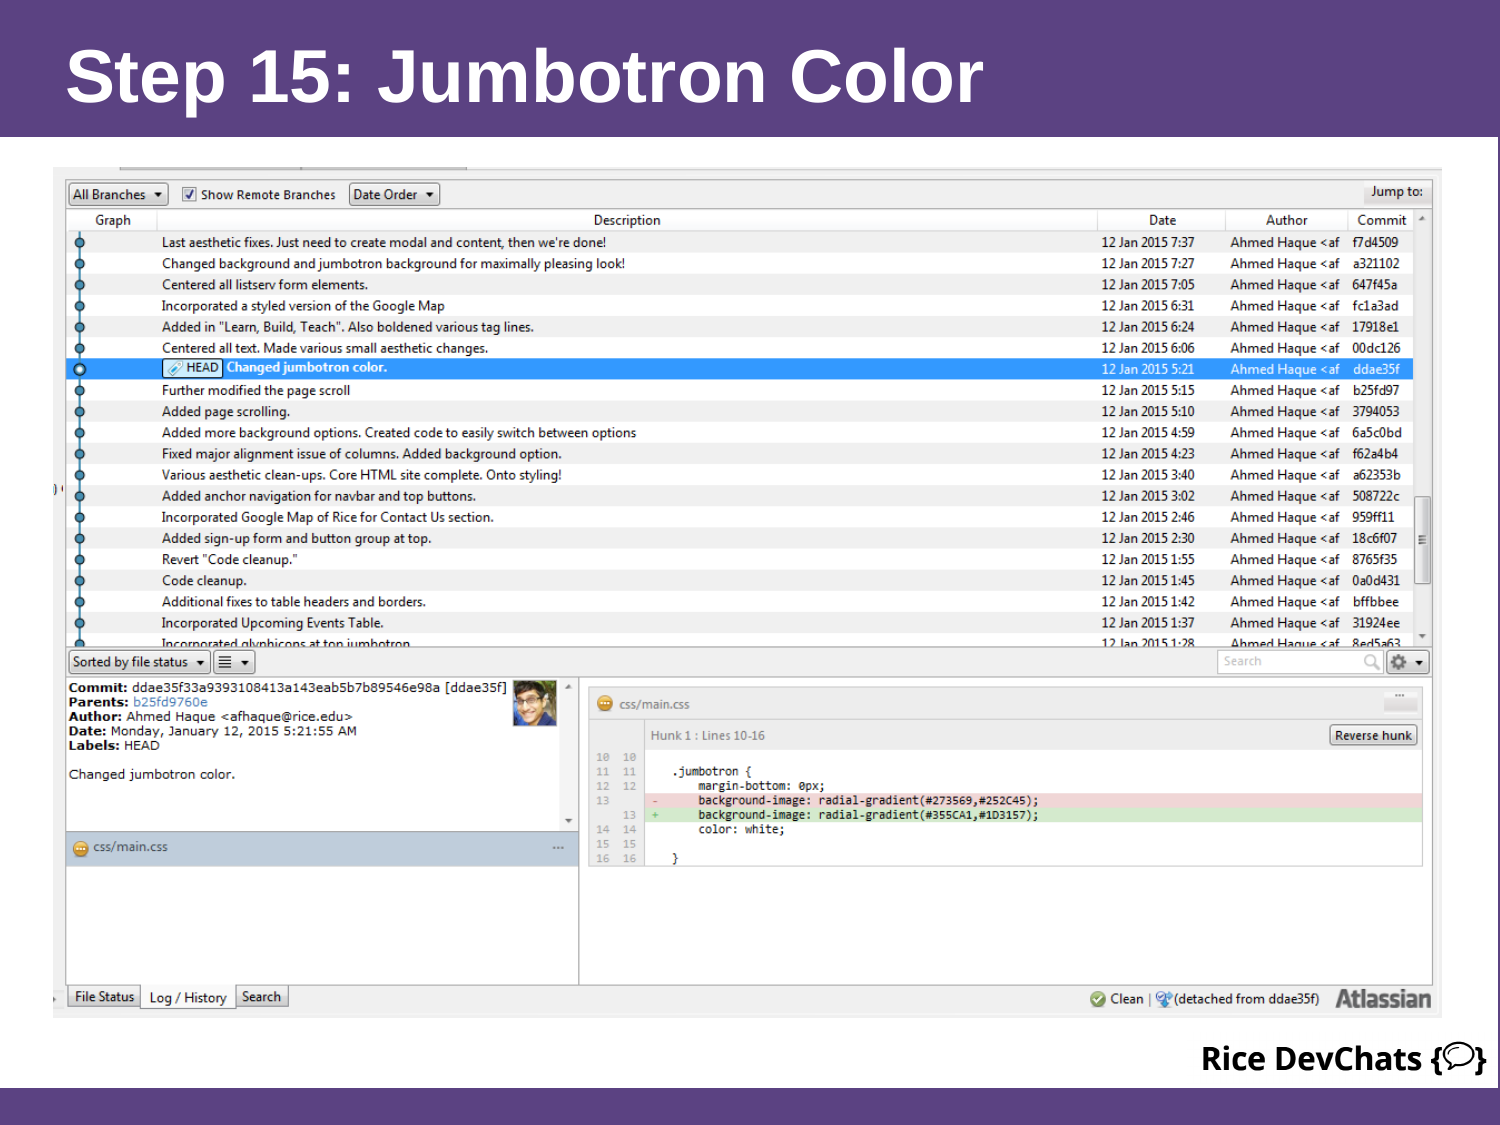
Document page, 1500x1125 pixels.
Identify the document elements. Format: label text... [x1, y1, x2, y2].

title Step 15: Jumbotron Color [50, 20, 1400, 125]
picture [53, 166, 1442, 1018]
text_box [0, 135, 1500, 1090]
picture [1187, 1032, 1498, 1084]
